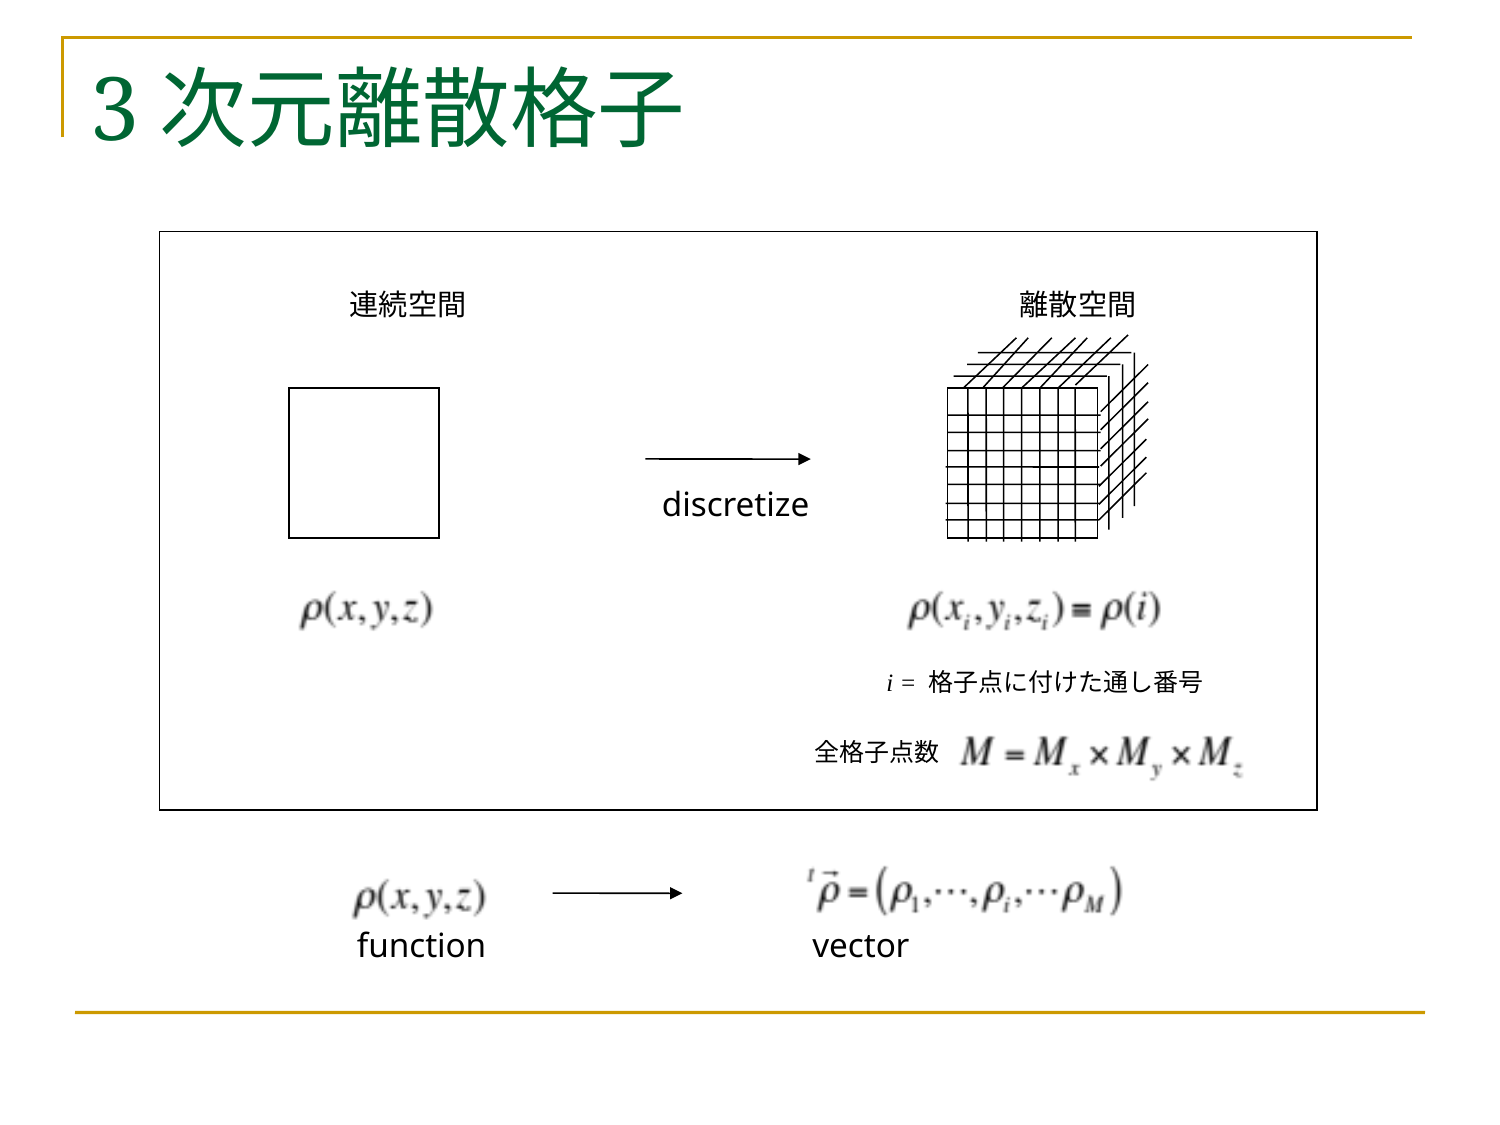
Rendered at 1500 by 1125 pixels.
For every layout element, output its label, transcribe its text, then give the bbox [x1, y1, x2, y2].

text_box [159, 231, 1317, 811]
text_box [348, 872, 490, 923]
text_box 全格子点数 [799, 729, 952, 775]
text_box 連続空間 [334, 279, 482, 329]
text_box function [342, 916, 502, 972]
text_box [295, 584, 437, 635]
title 3次元離散格子 [75, 45, 1425, 233]
text_box [552, 887, 683, 900]
text_box 離散空間 [1004, 279, 1152, 329]
text_box vector [797, 916, 925, 972]
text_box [903, 582, 1164, 636]
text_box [803, 857, 1126, 921]
text_box i = 格子点に付けた通し番号 [871, 658, 1219, 704]
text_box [955, 727, 1247, 785]
